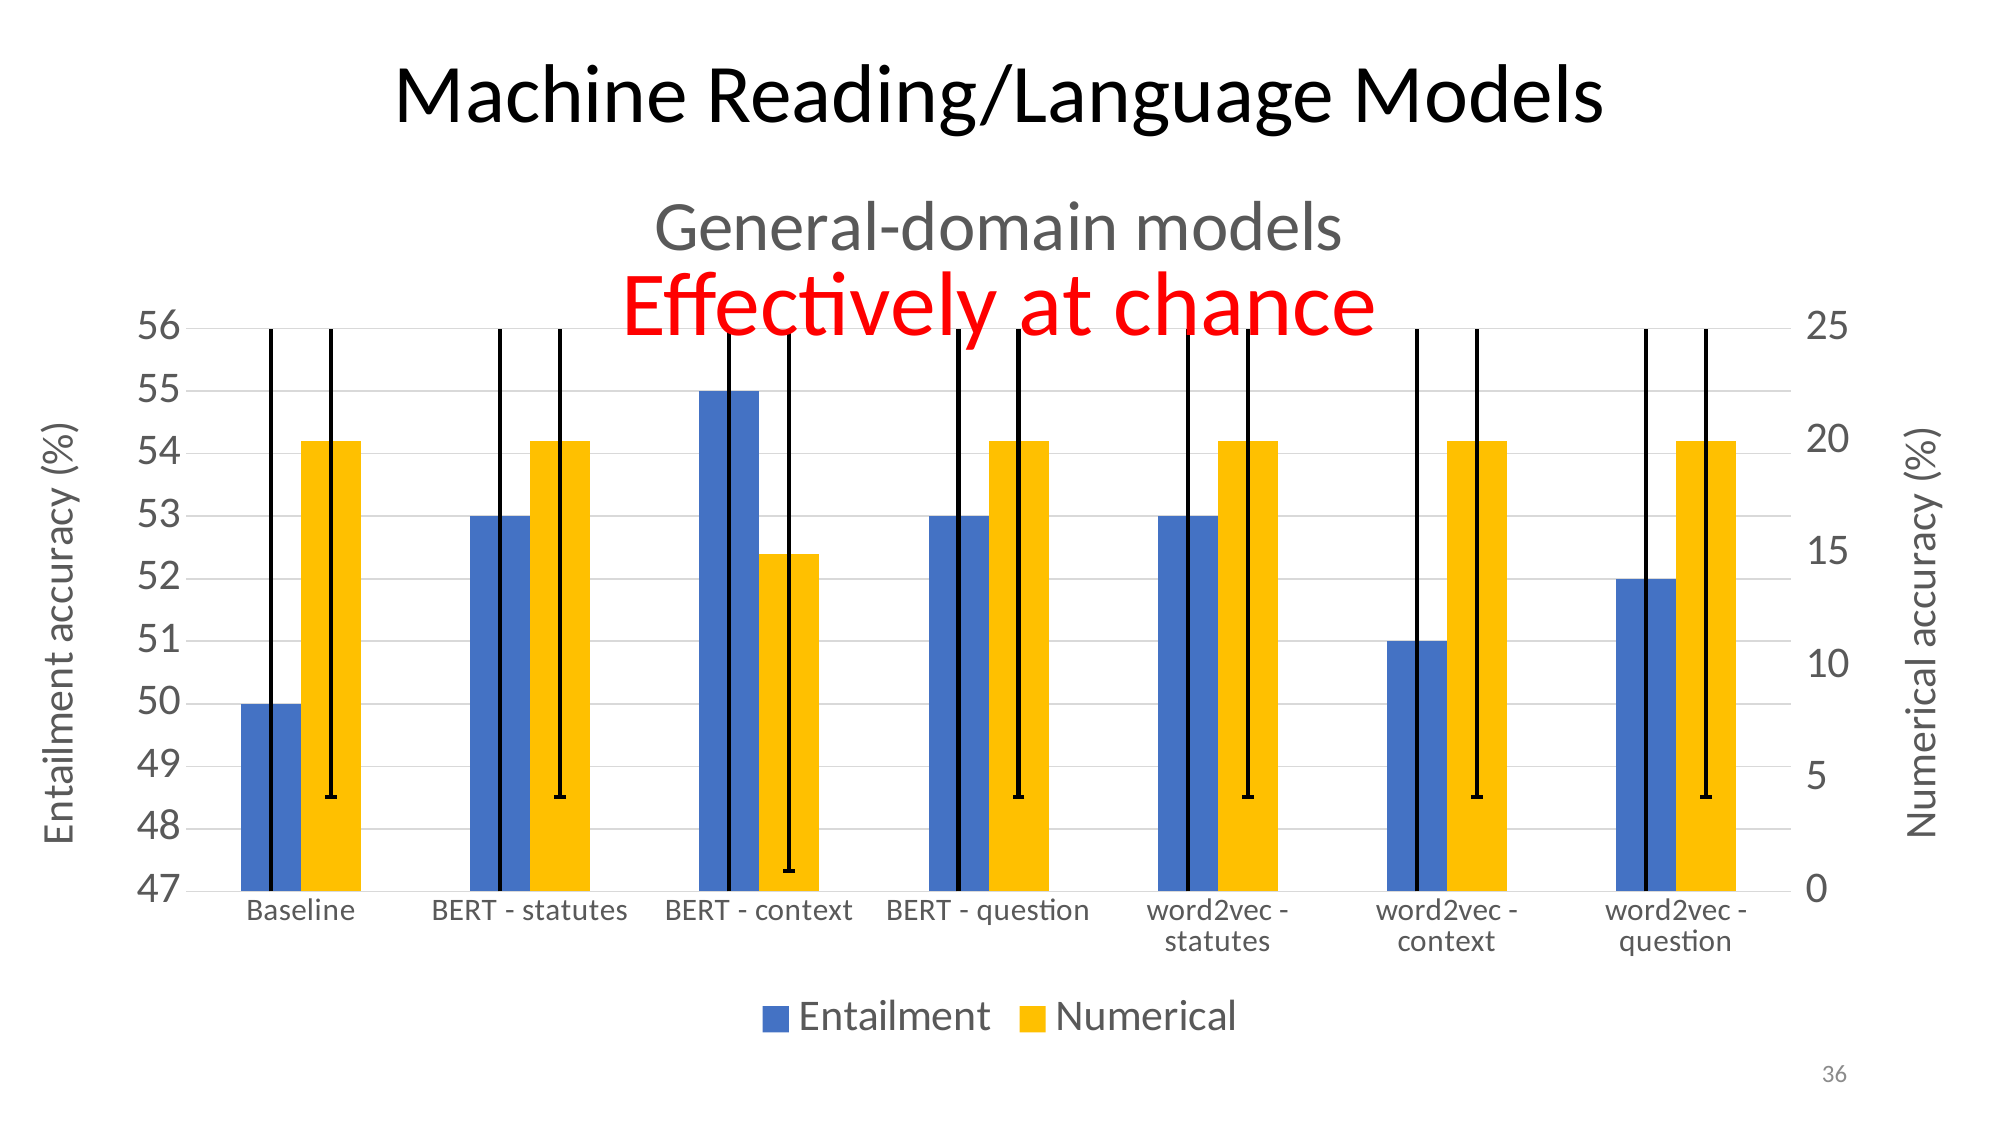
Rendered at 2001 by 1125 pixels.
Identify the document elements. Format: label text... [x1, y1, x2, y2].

chart [0, 149, 2000, 1050]
slide_number 36 [1412, 1050, 1863, 1103]
text_box Machine Reading/Language Models [95, 31, 1905, 147]
